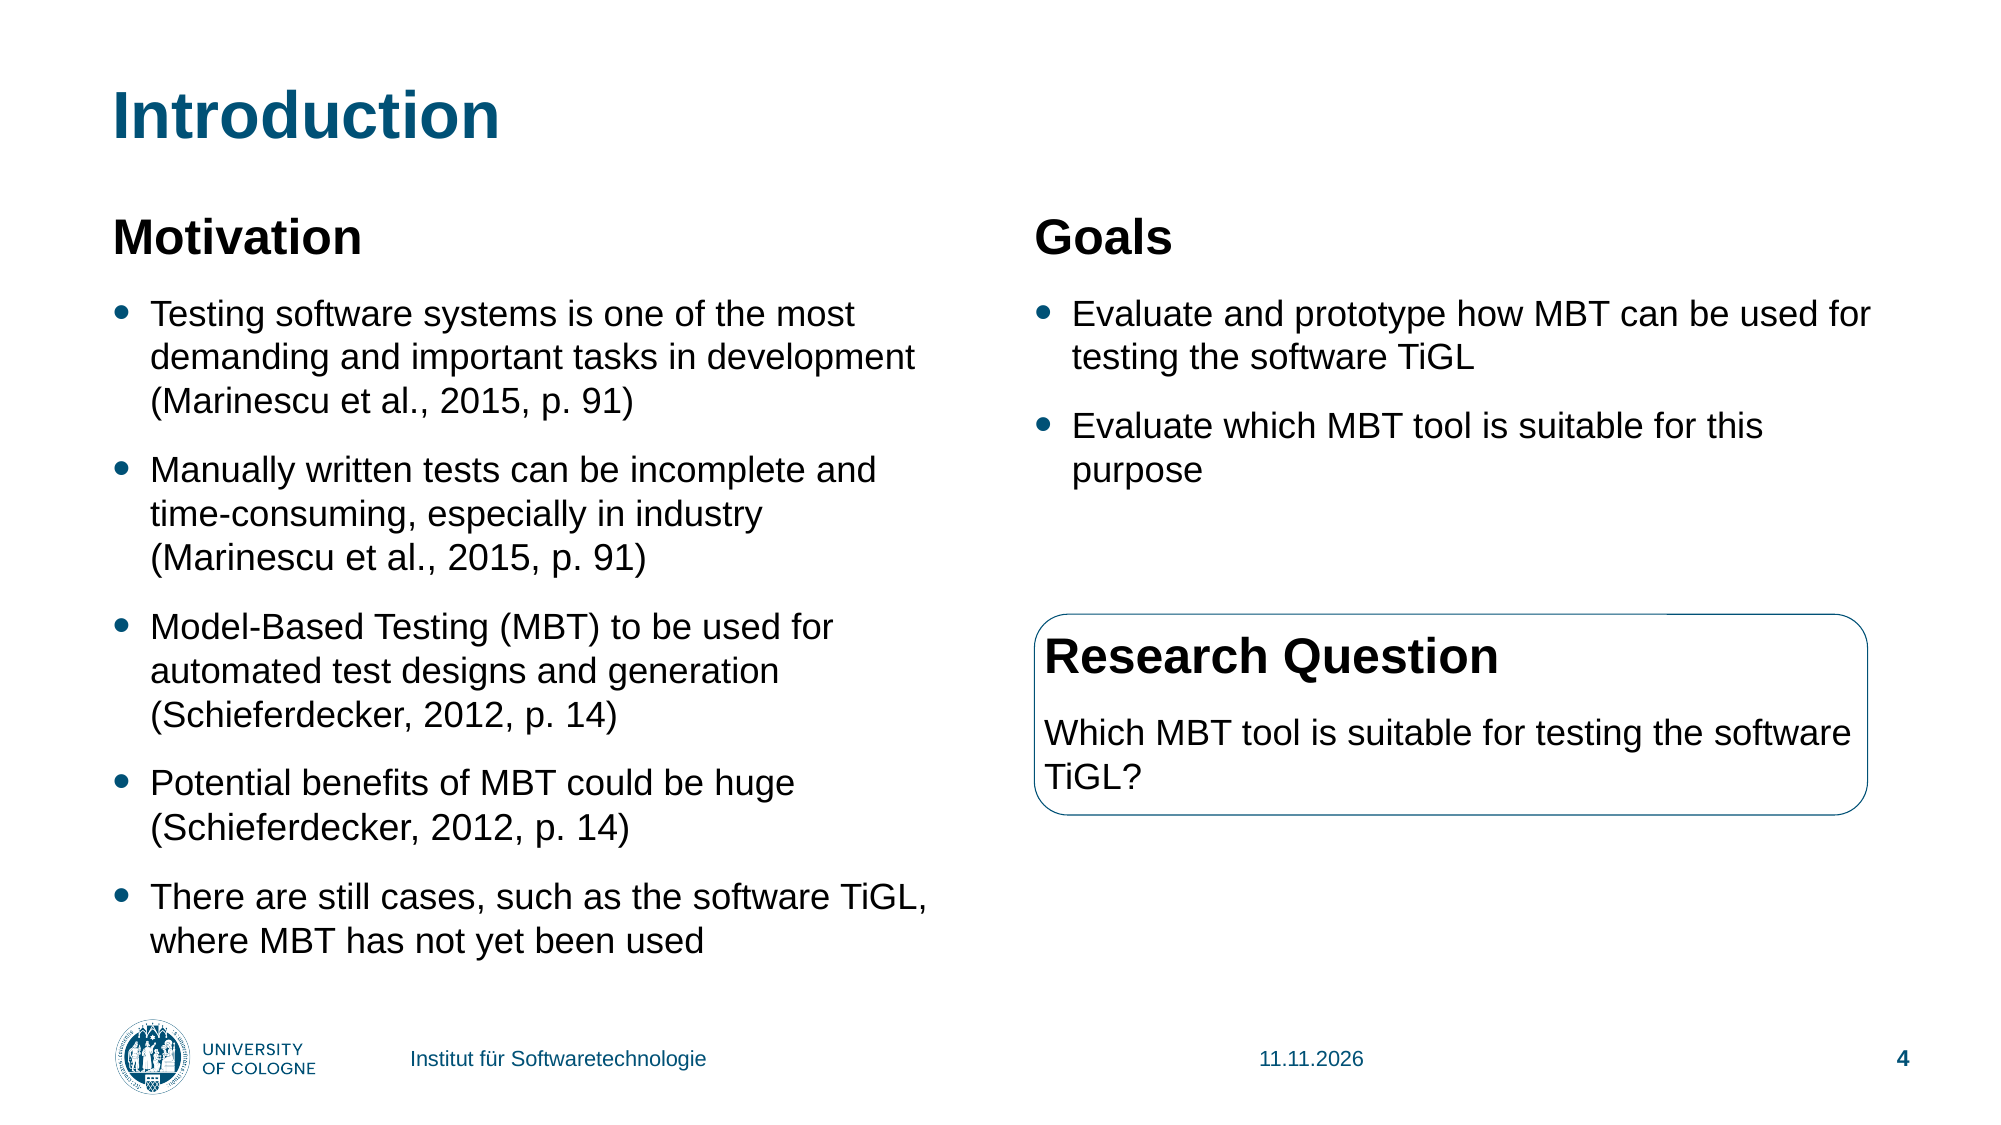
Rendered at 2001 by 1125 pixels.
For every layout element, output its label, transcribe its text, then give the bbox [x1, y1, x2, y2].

text_box Goals Evaluate and prototype how MBT can be used for testing the software TiGL Evaluate which MBT tool is suitable for this purpose [1034, 204, 1888, 526]
footer Institut für Softwaretechnologie [410, 1037, 1258, 1078]
text_box Research Question Which MBT tool is suitable for testing the software TiGL? [1033, 613, 1869, 816]
text_box Motivation Testing software systems is one of the most demanding and important tasks in development (Marinescu et al., 2015, p. 91) Manually written tests can be incomplete and time-consuming, especially in industry (Marinescu et al., 2015, p. 91) Model-Based Testing (MBT) to be used for automated test designs and generation (Schieferdecker, 2012, p. 14) Potential benefits of MBT could be huge (Schieferdecker, 2012, p. 14) There are still cases, such as the software TiGL, where MBT has not yet been used [112, 204, 966, 1000]
picture [102, 1007, 328, 1107]
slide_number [1259, 1037, 1459, 1078]
slide_number 4 [1459, 1037, 1910, 1078]
title Introduction [112, 80, 1910, 280]
